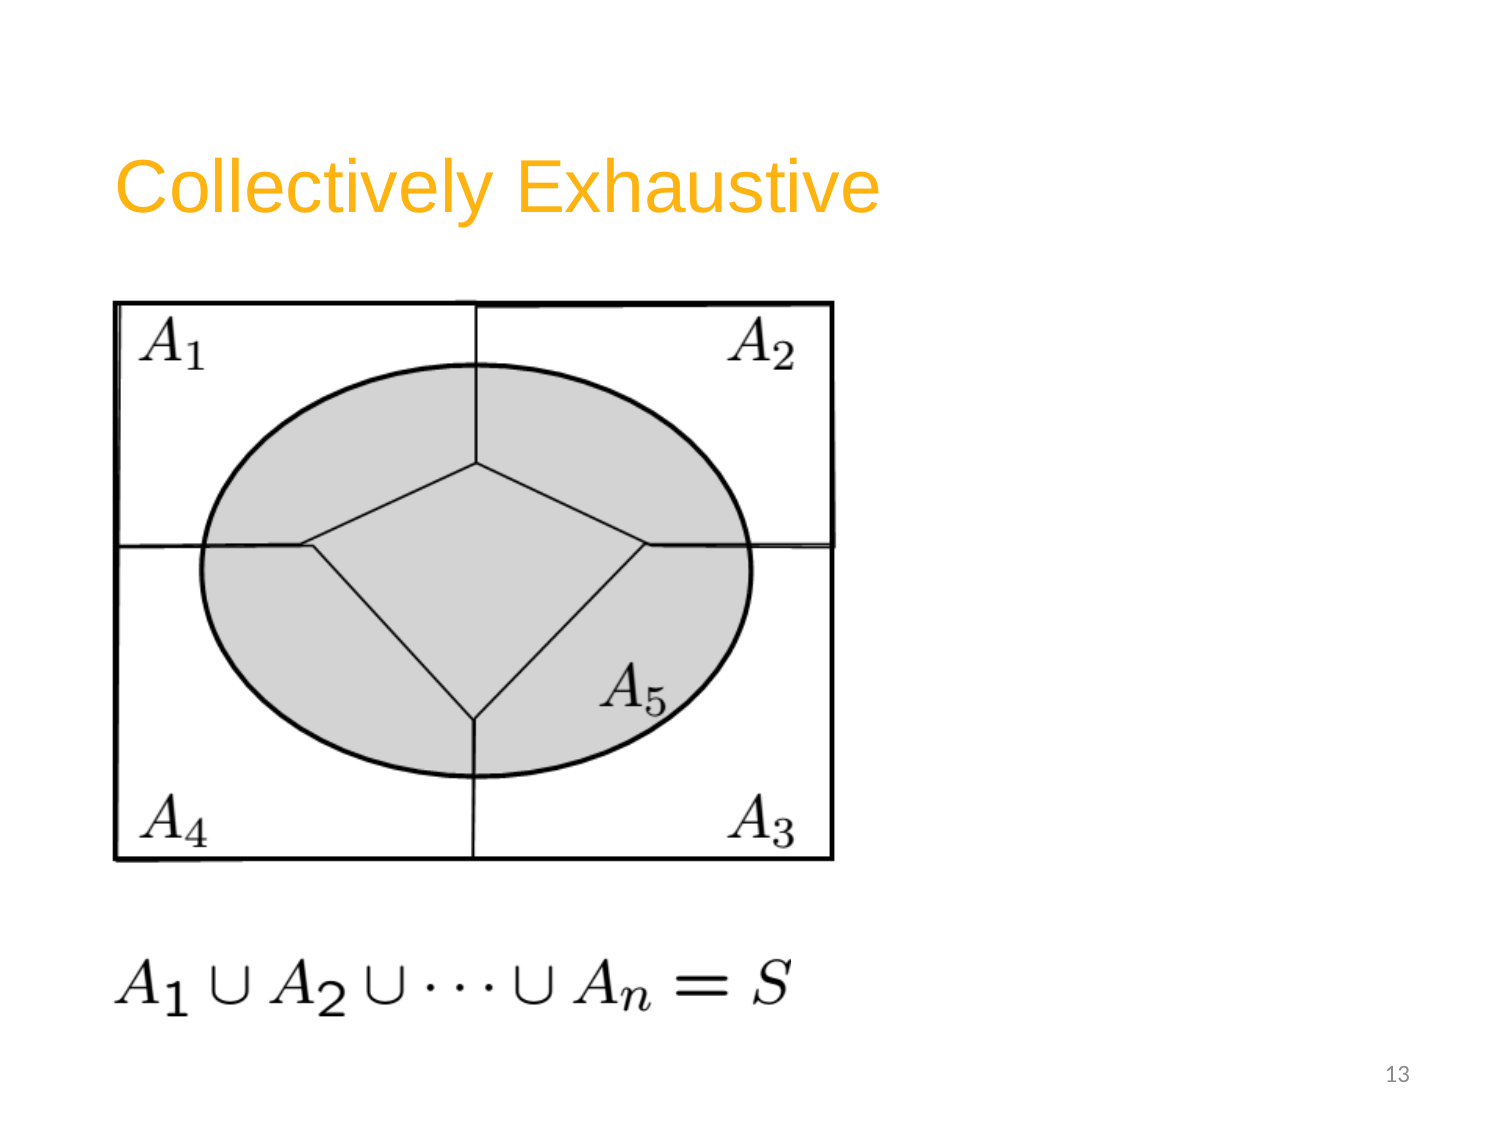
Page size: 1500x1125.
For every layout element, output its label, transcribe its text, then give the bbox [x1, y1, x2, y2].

title Collectively Exhaustive [99, 0, 1375, 366]
slide_number 13 [1074, 1042, 1425, 1103]
picture [102, 949, 791, 1019]
picture [99, 287, 844, 877]
